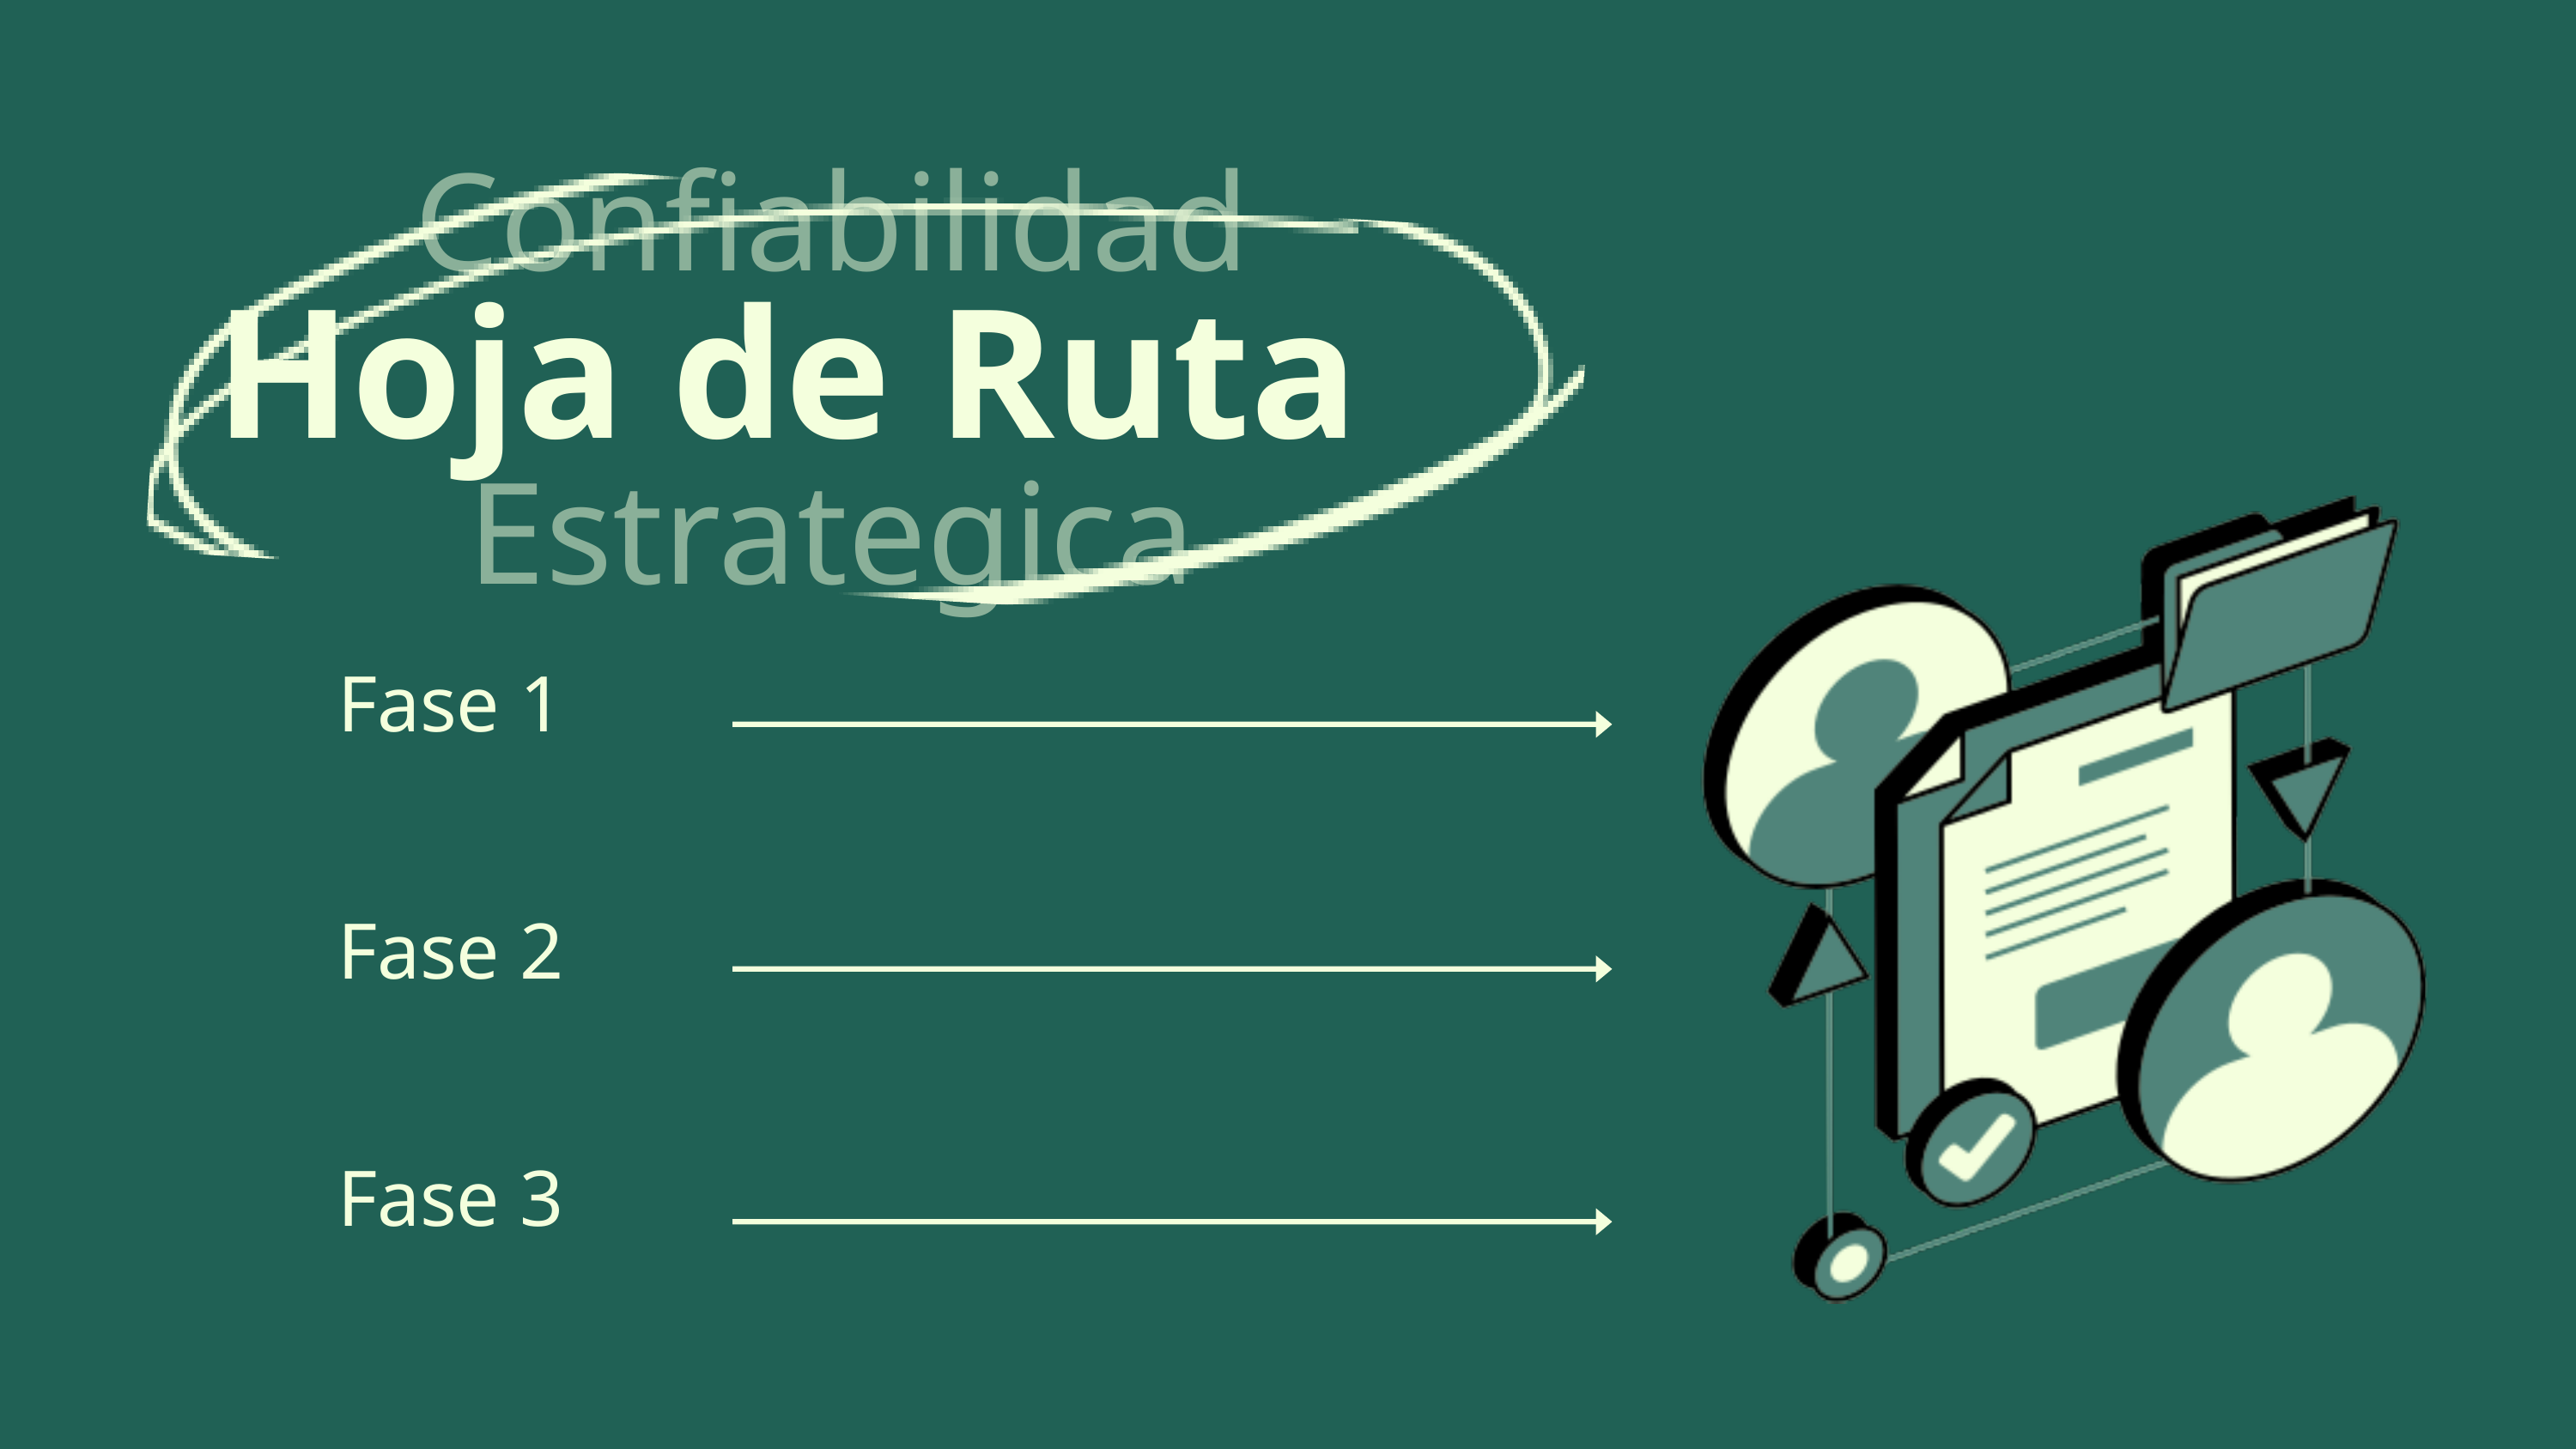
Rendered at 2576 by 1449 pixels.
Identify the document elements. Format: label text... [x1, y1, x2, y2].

text_box [144, 144, 1594, 640]
text_box Fase 3 [168, 1175, 733, 1242]
text_box [732, 960, 1613, 979]
text_box [732, 715, 1613, 734]
text_box [732, 1212, 1613, 1231]
text_box Hoja de Ruta [168, 294, 1640, 475]
text_box Fase 2 [168, 928, 733, 995]
text_box Estrategica [239, 557, 1107, 612]
text_box Fase 1 [168, 681, 733, 748]
text_box Confiabilidad [762, 181, 1404, 221]
text_box [1684, 495, 2432, 1304]
